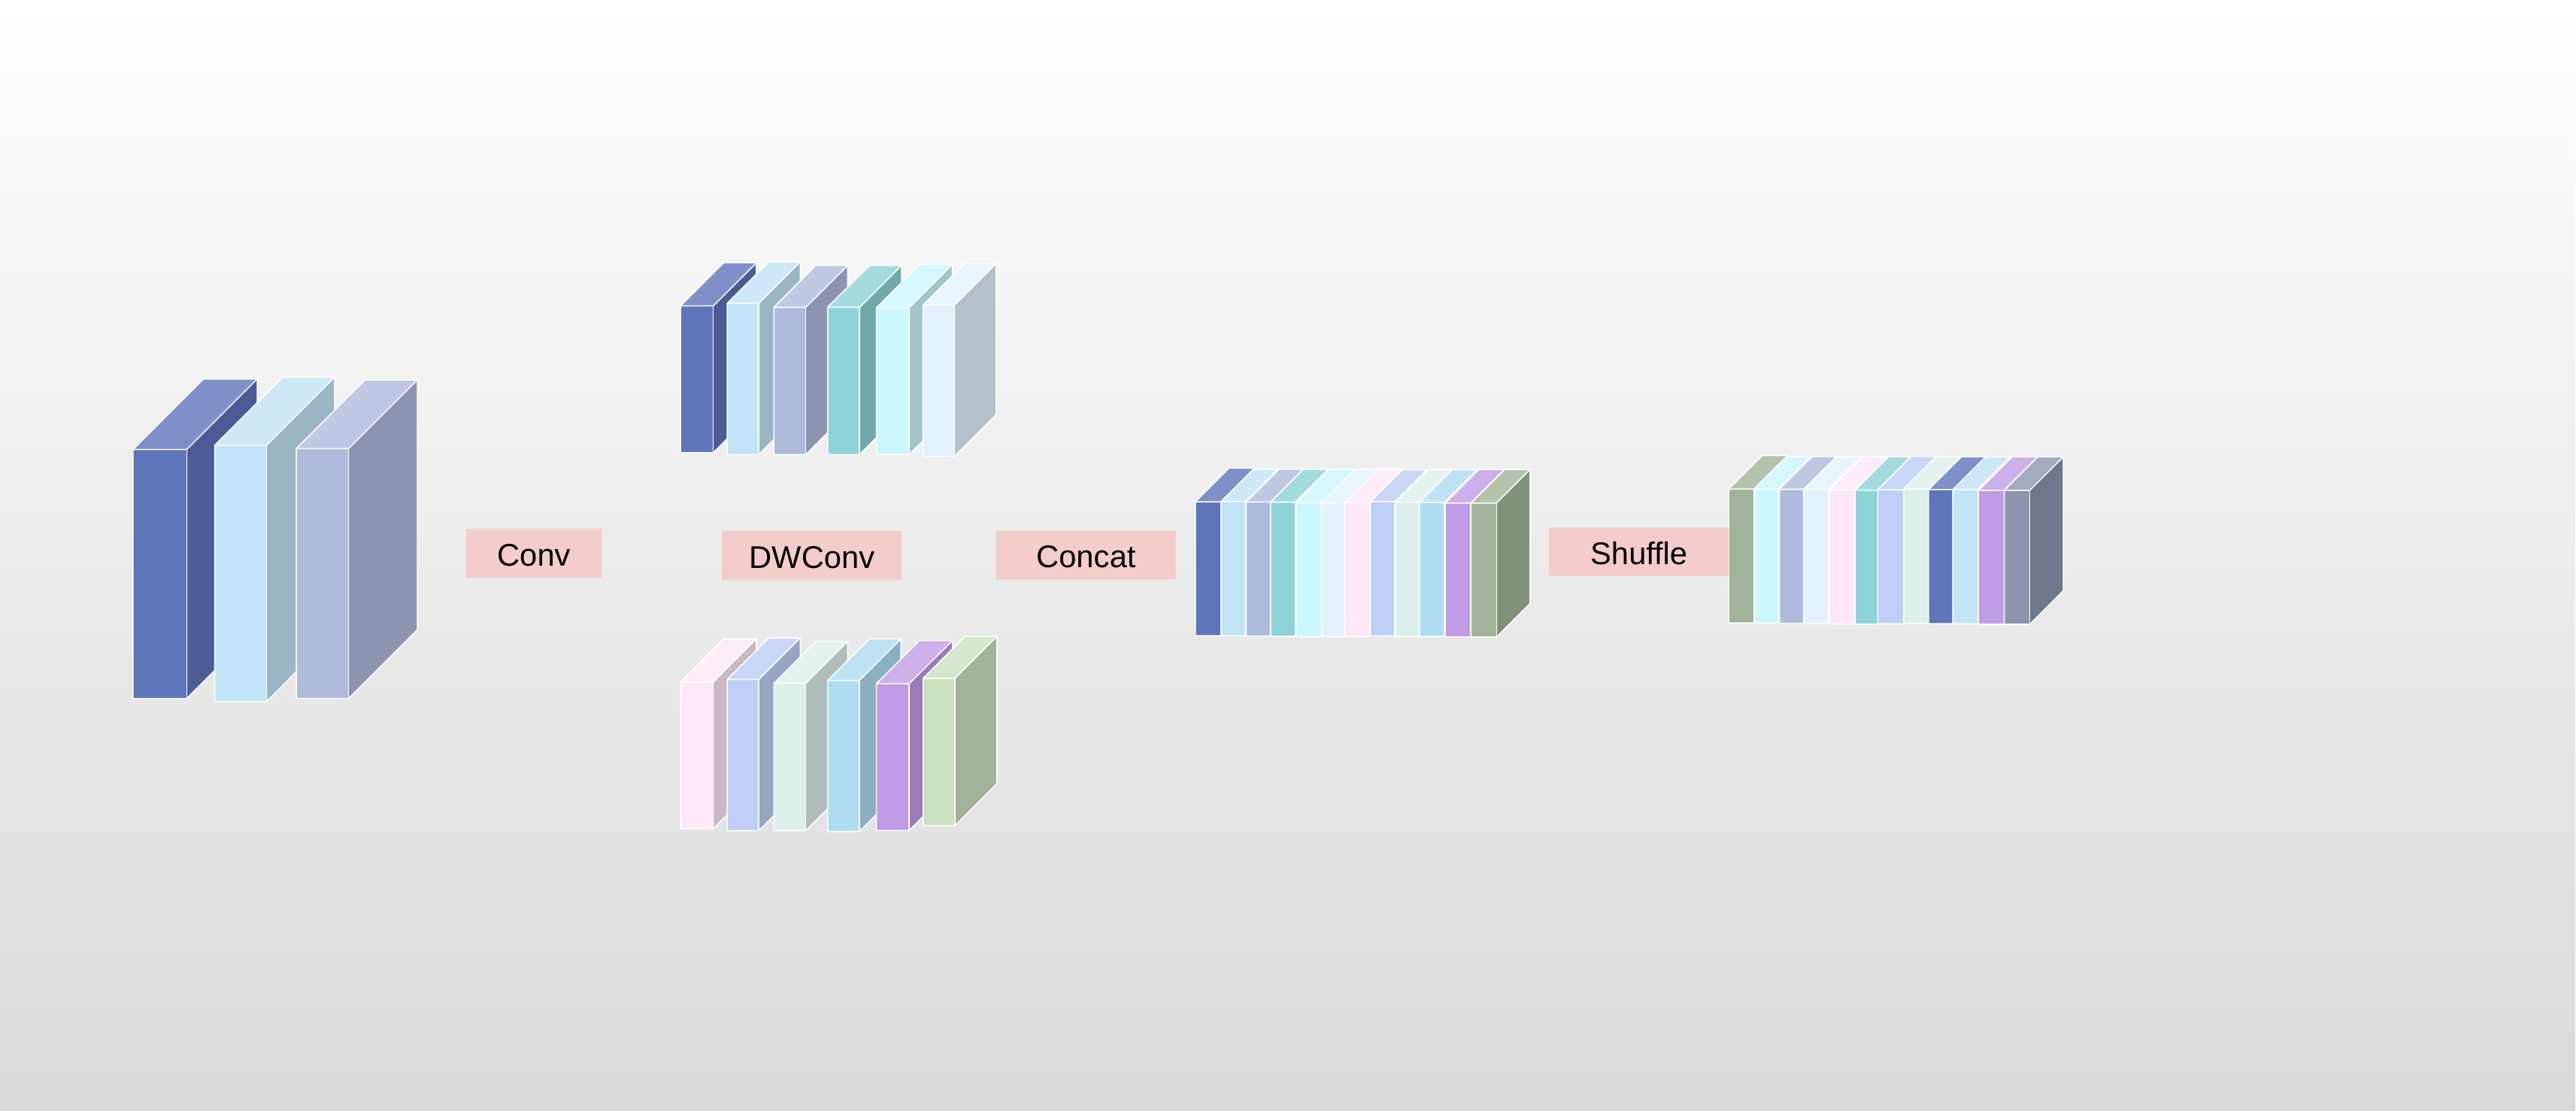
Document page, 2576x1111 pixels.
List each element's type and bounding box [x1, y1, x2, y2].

text_box [132, 377, 418, 702]
text_box [1195, 468, 1530, 637]
text_box [465, 529, 602, 578]
text_box [680, 262, 996, 457]
text_box [722, 530, 902, 580]
text_box [680, 636, 997, 832]
text_box [1549, 455, 2064, 624]
text_box [996, 530, 1176, 580]
